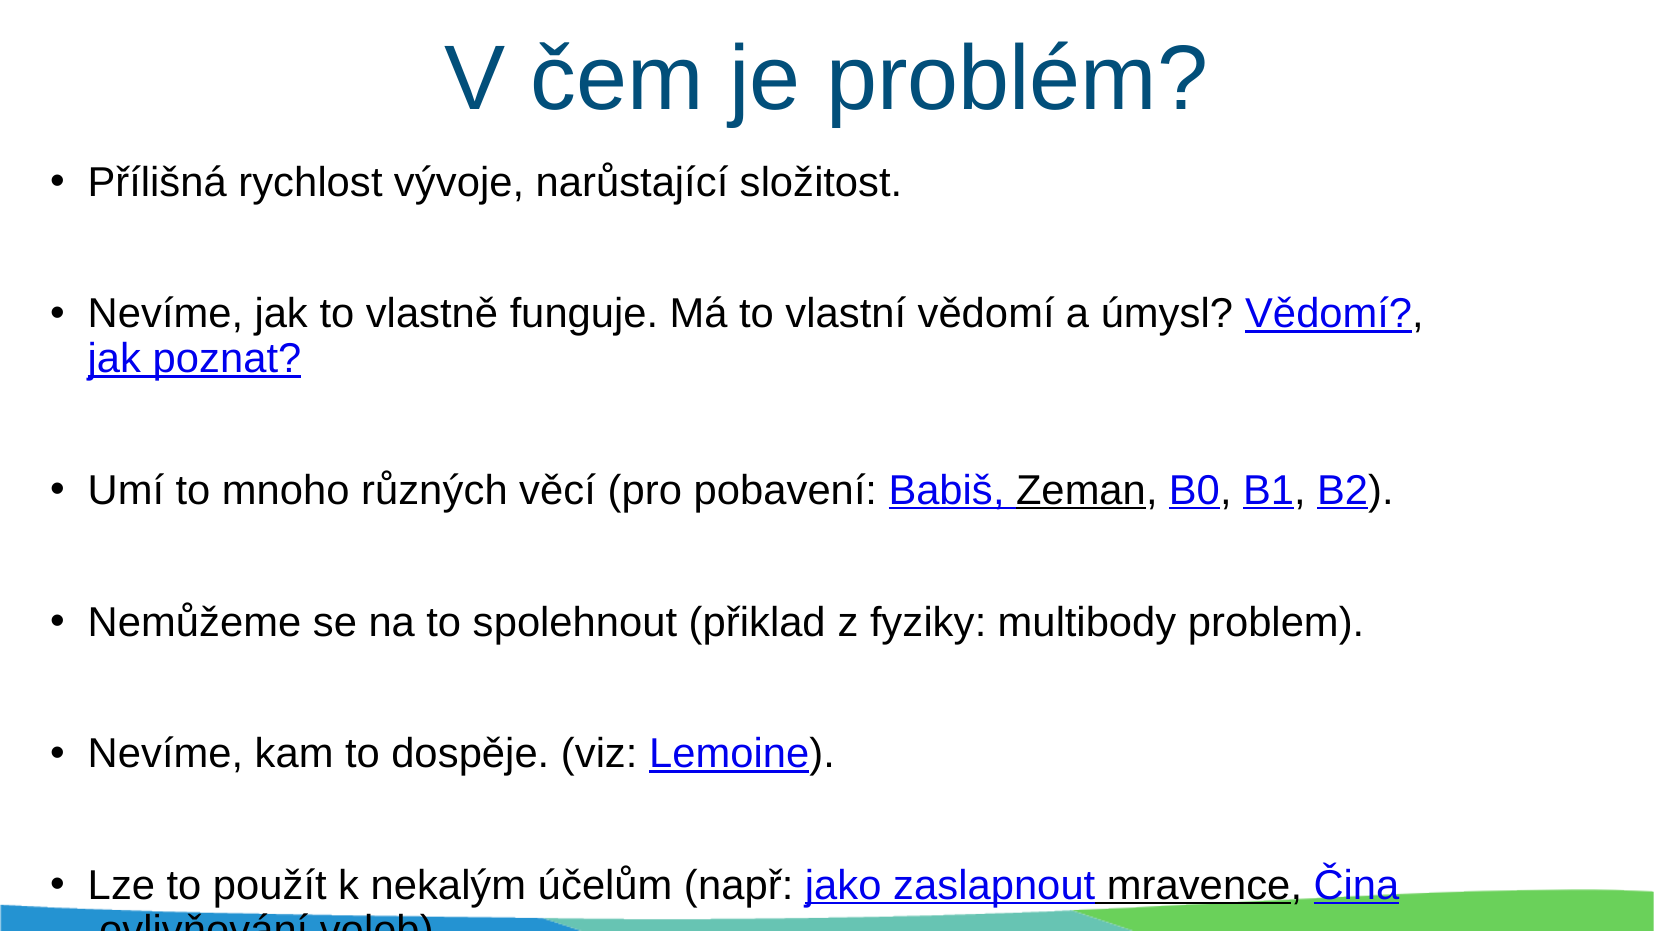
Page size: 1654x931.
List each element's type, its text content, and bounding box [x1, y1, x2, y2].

title V čem je problém? [8, 0, 1646, 161]
picture [0, 889, 1654, 931]
list Přílišná rychlost vývoje, narůstající složitost. Nevíme, jak to vlastně funguje. Má to vlastní vědomí a úmysl? Vědomí?, jak poznat? Umí to mnoho různých věcí (pro pobavení: Babiš, Zeman, B0, B1, B2). Nemůžeme se na to spolehnout (přiklad z fyziky: multibody problem). Nevíme, kam to dospěje. (viz: Lemoine). Lze to použít k nekalým účelům (např: jako zaslapnout mravence, Čina ovlivňování voleb). Vymyká se to kontrole (vývojáře z Google to požádalo aby najal právníka, který by zajistil, aby to nevypnuli). LaMDA, Aurora [50, 160, 1612, 907]
